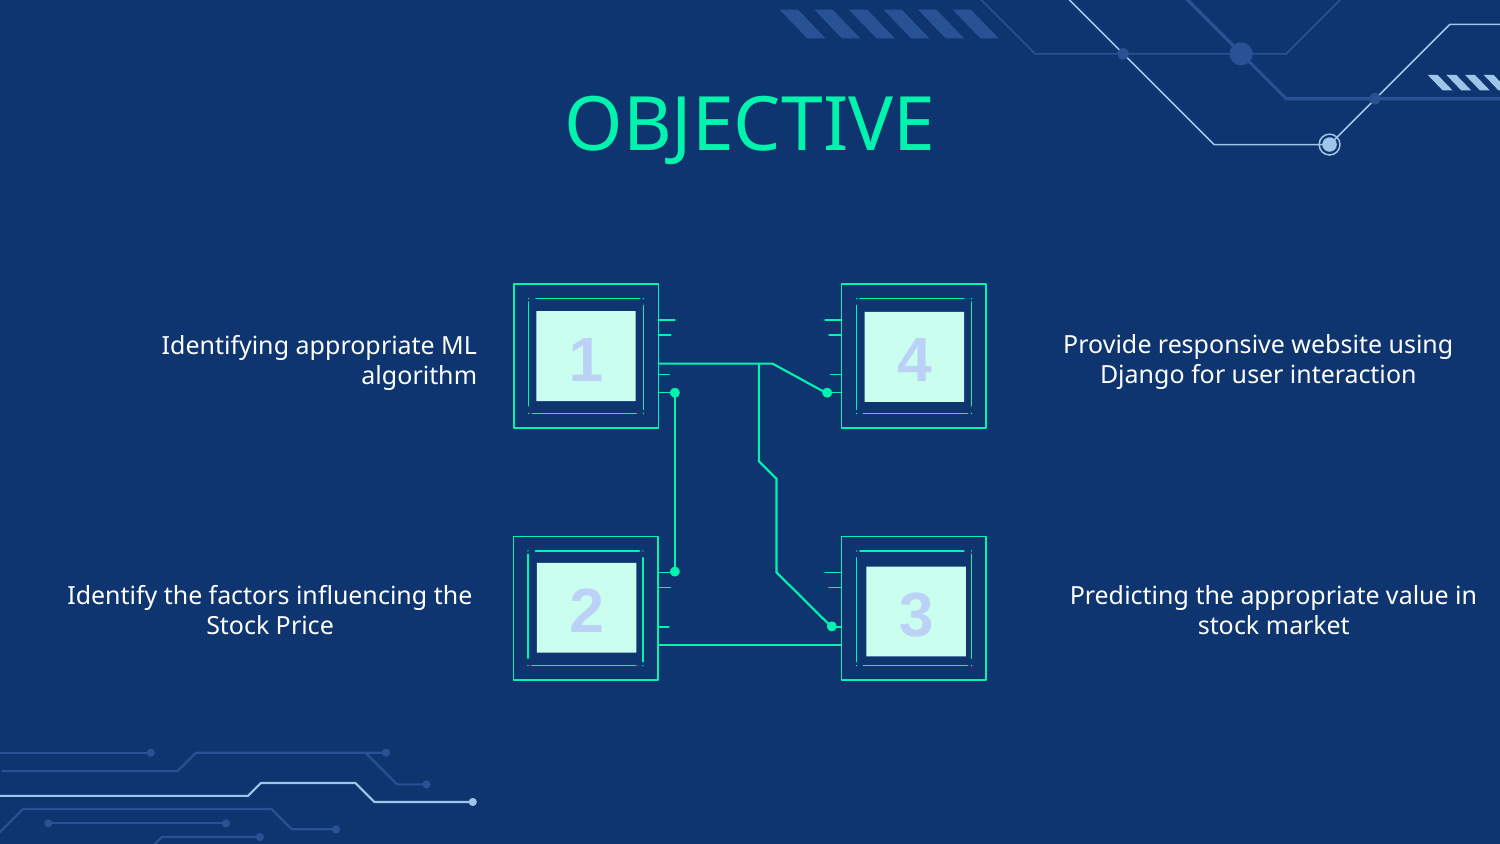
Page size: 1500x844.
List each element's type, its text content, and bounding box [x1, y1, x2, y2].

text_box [824, 283, 987, 429]
text_box Predicting the appropriate value in stock market [1066, 556, 1482, 664]
text_box Provide responsive website using Django for user interaction [1050, 305, 1467, 413]
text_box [513, 536, 675, 681]
text_box Identify the factors influencing the Stock Price [62, 556, 478, 664]
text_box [657, 363, 842, 646]
title OBJECTIVE [118, 75, 1382, 156]
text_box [824, 536, 987, 681]
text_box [513, 283, 676, 429]
subtitle Identifying appropriate ML algorithm [61, 306, 478, 414]
